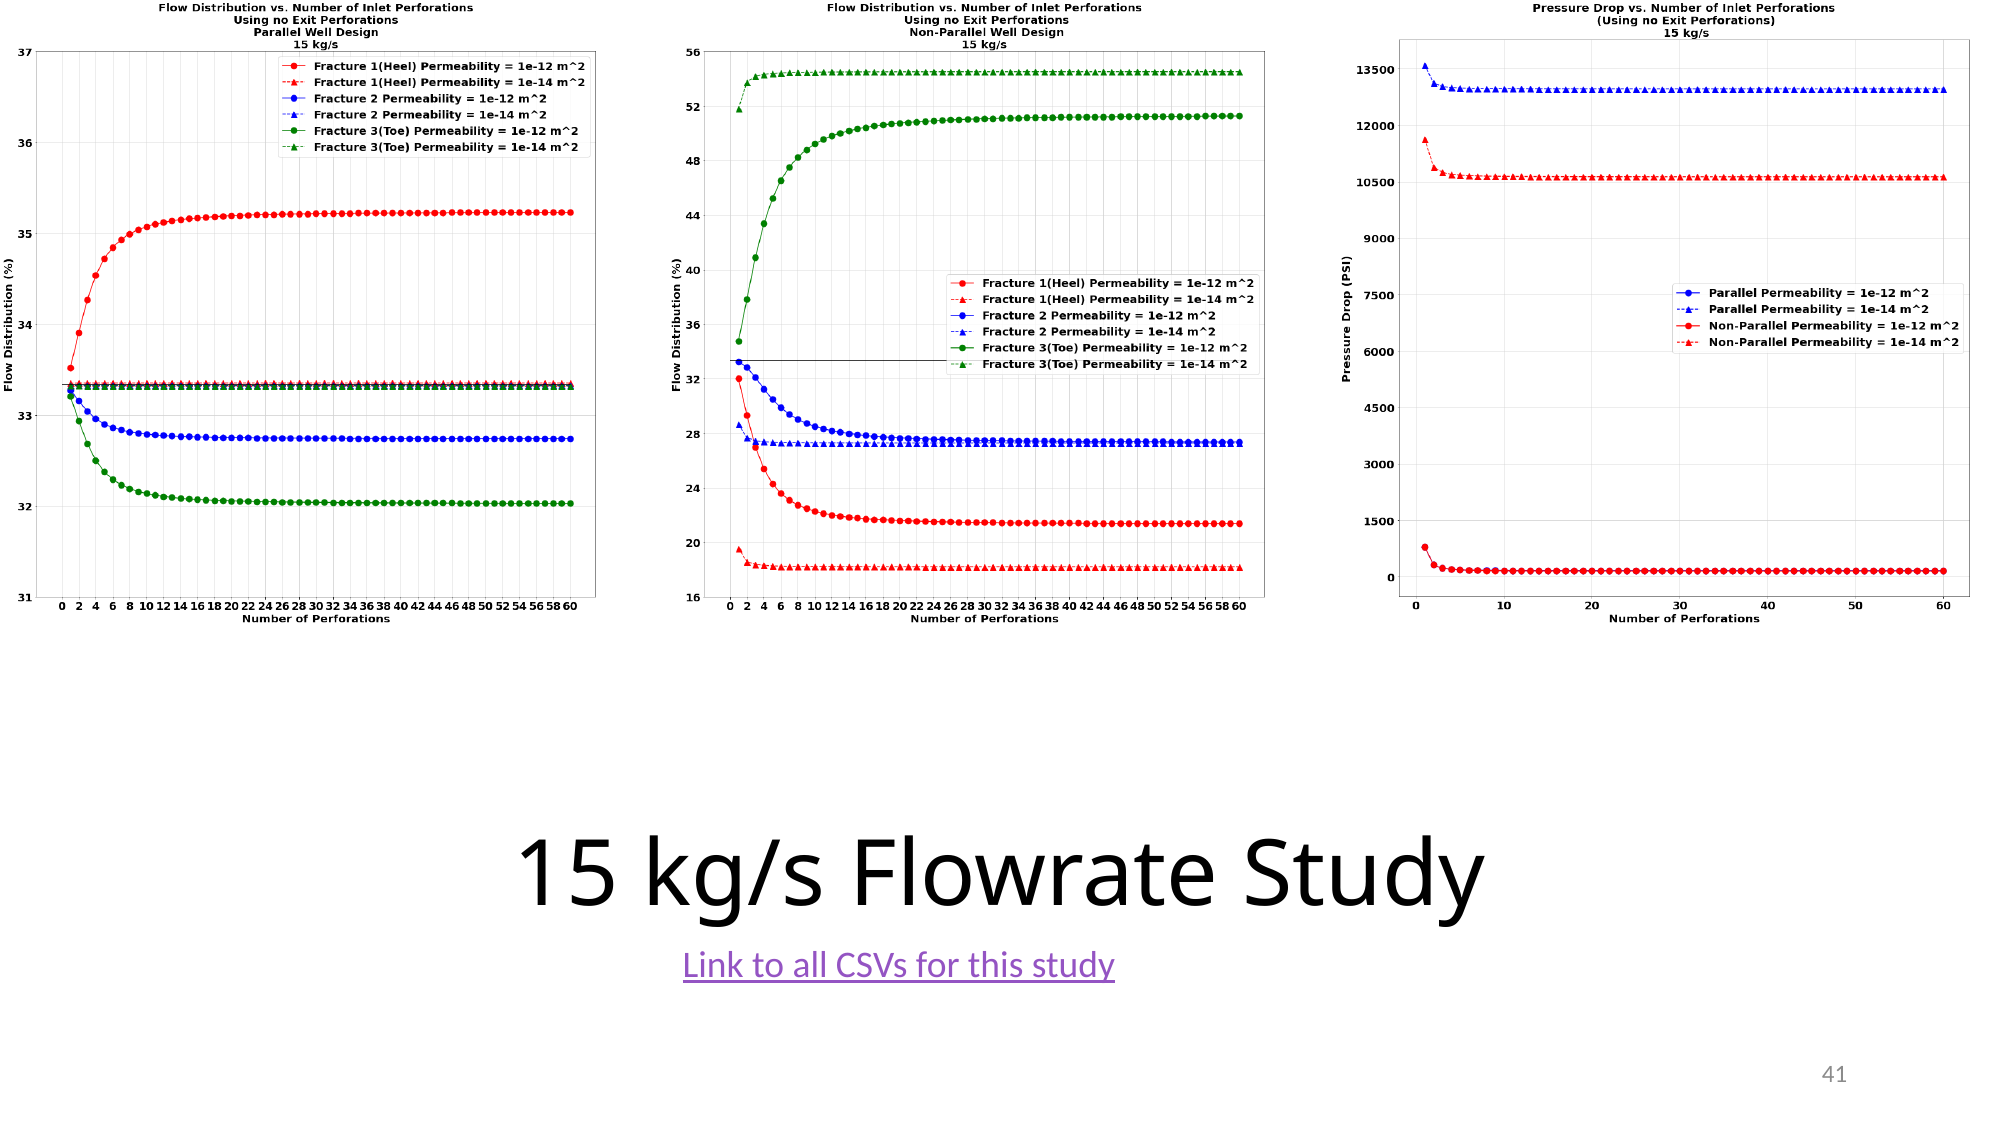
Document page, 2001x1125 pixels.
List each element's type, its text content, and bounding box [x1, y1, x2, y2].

picture [668, 0, 1268, 628]
picture [1337, 0, 1973, 628]
picture [0, 0, 599, 628]
text_box Link to all CSVs for this study [667, 932, 1212, 993]
slide_number 41 [1412, 1042, 1863, 1103]
text_box 15 kg/s Flowrate Study [105, 749, 1895, 933]
